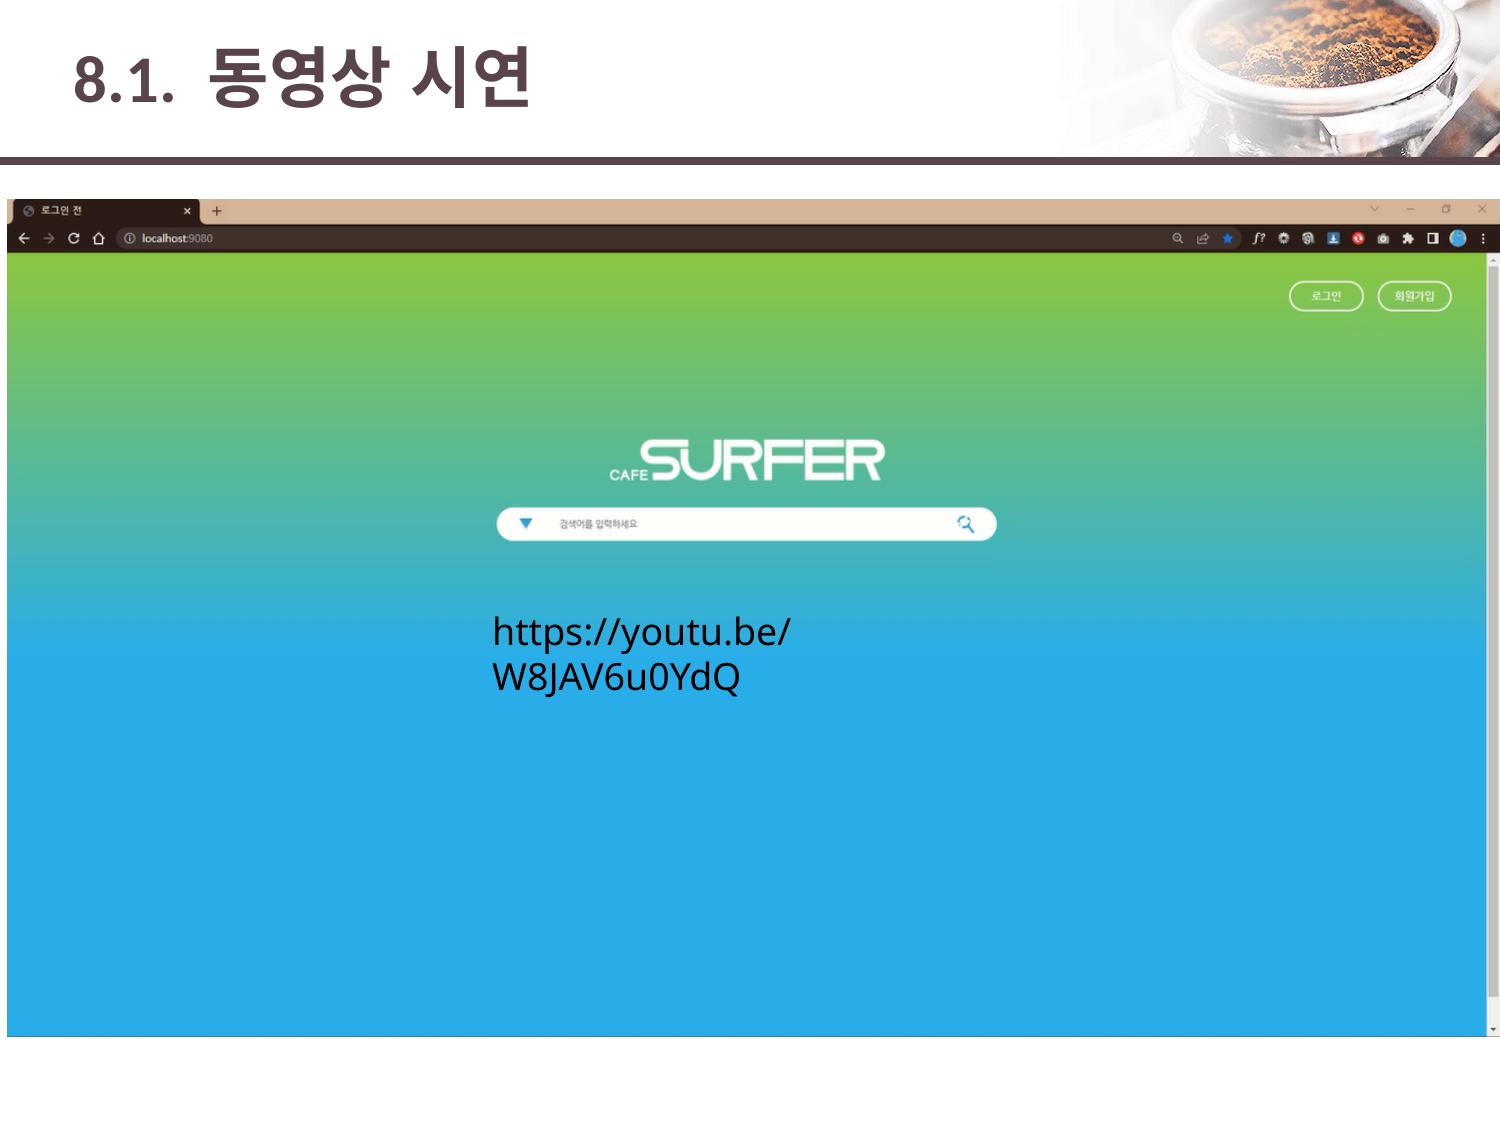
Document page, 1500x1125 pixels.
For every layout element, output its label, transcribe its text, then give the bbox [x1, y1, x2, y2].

title 8.1. 동영상 시연 [58, 12, 1442, 138]
picture [0, 0, 1500, 1125]
